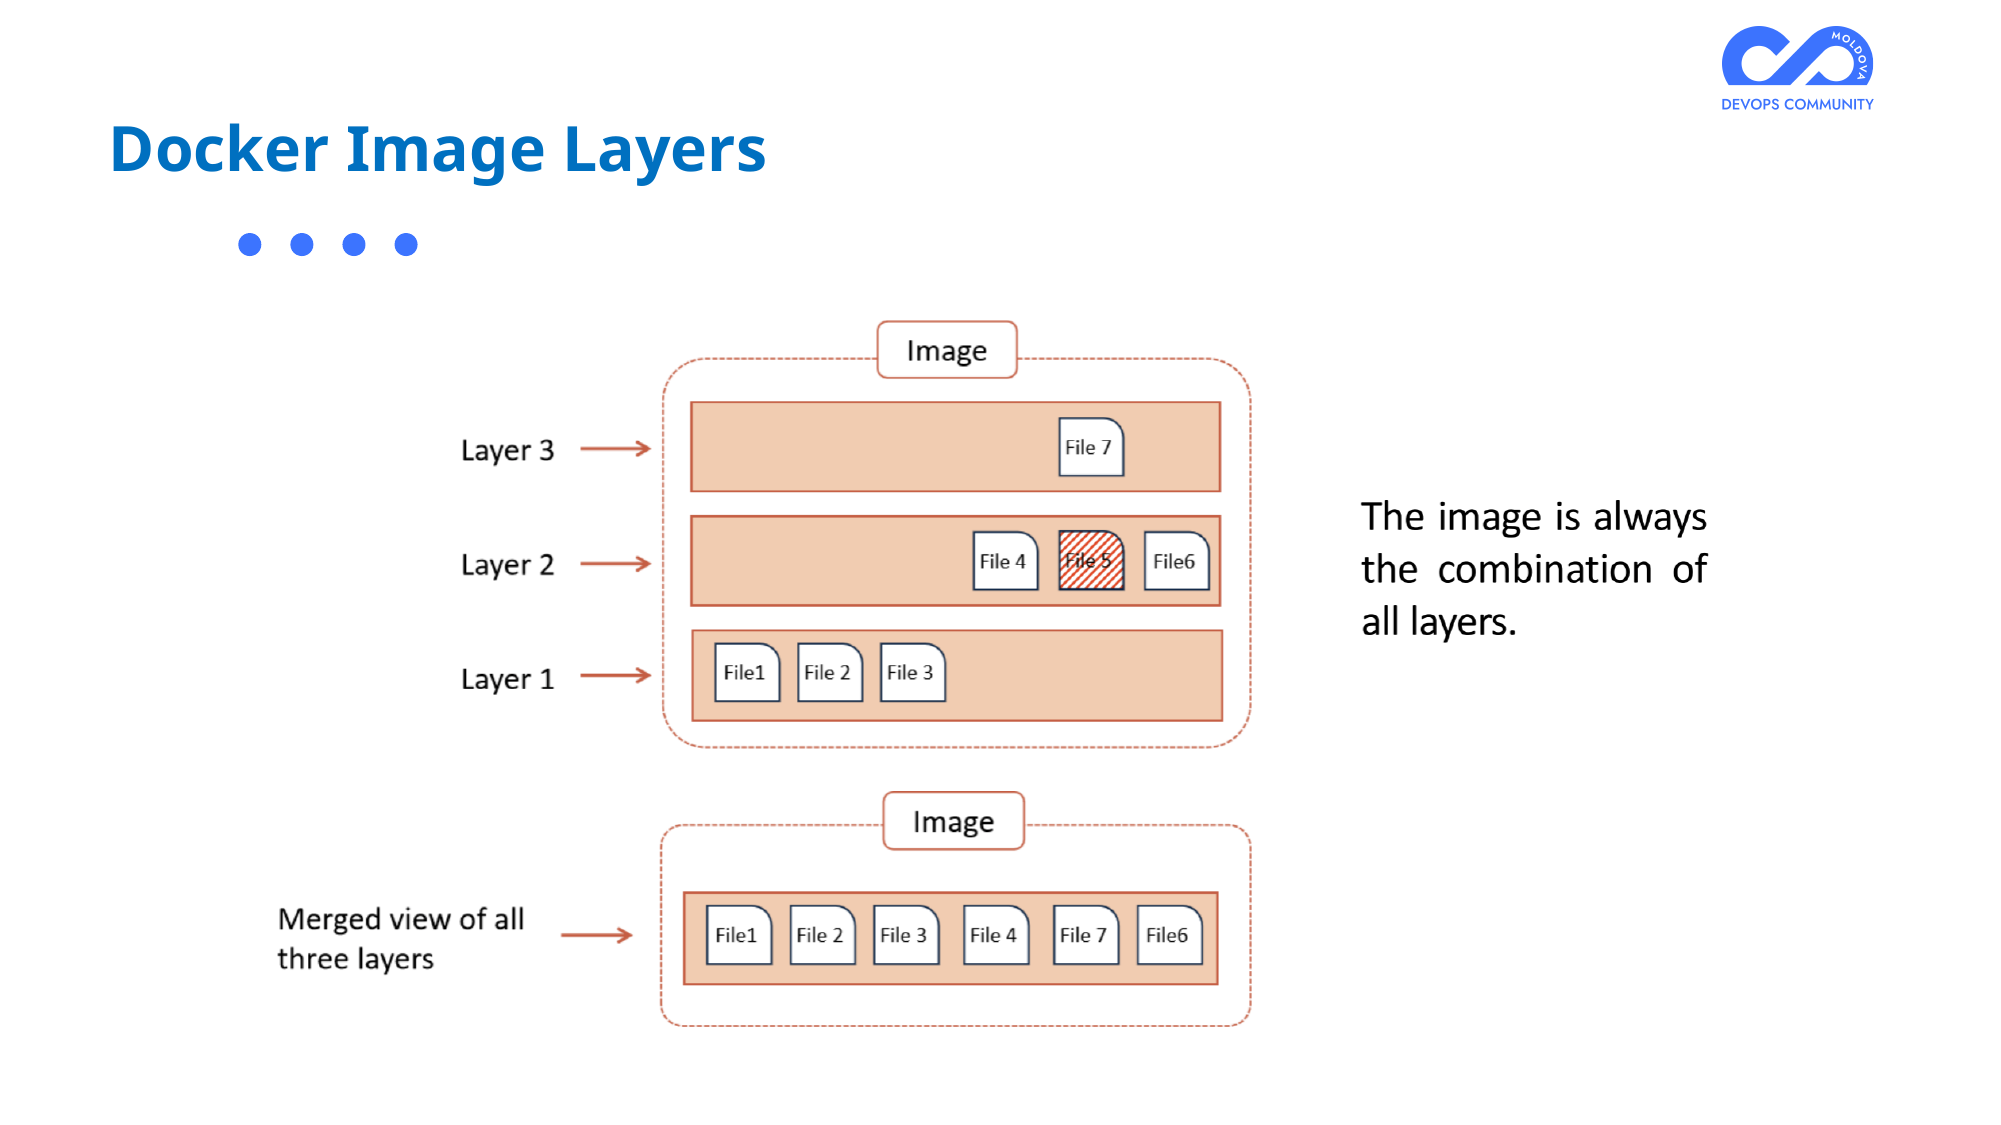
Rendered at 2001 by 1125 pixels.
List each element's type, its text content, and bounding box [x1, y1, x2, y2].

picture [258, 313, 1762, 1057]
picture [1722, 26, 1874, 110]
text_box Docker Image Layers [94, 101, 1056, 192]
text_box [238, 232, 418, 257]
